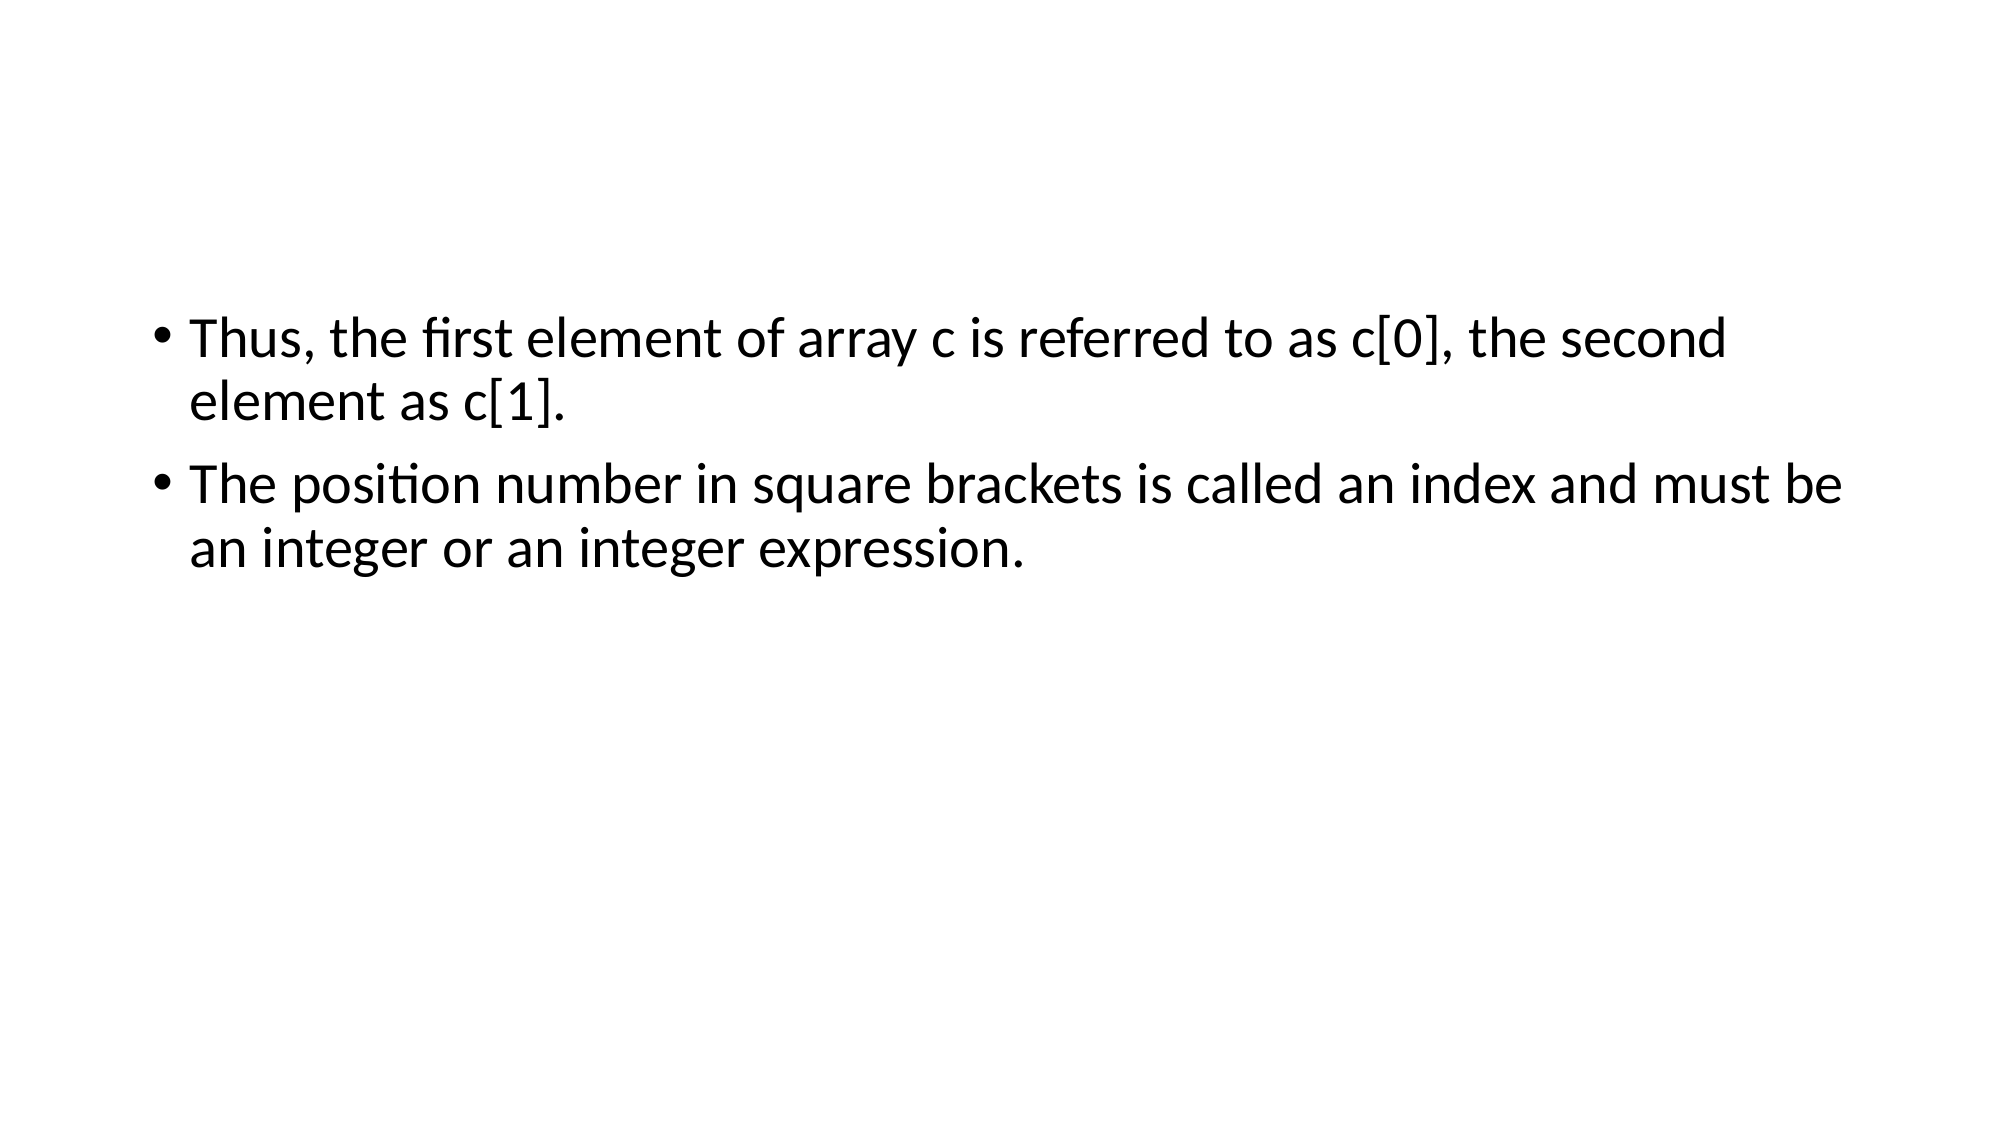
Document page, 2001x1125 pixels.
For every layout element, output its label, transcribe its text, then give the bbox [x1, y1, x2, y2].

list Thus, the first element of array c is referred to as c[0], the second element as c[1]. The position number in square brackets is called an index and must be an integer or an integer expression. [137, 299, 1863, 1014]
